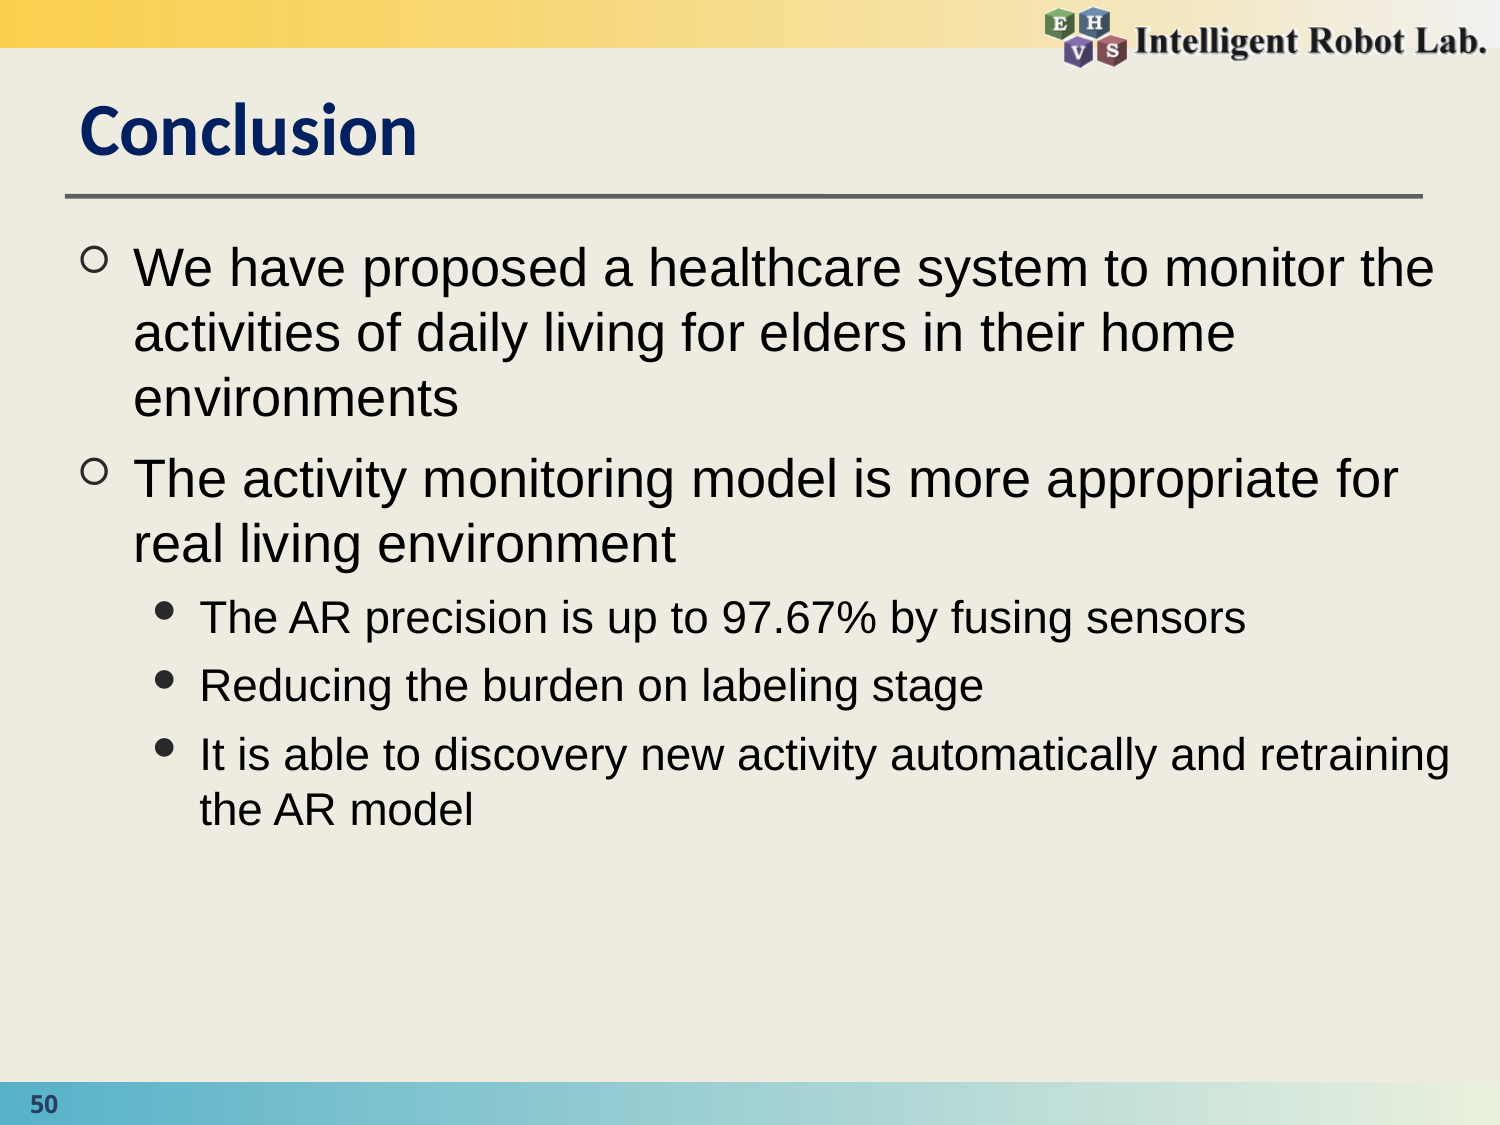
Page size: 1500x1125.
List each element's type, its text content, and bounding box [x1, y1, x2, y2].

list We have proposed a healthcare system to monitor the activities of daily living for elders in their home environments The activity monitoring model is more appropriate for real living environment The AR precision is up to 97.67% by fusing sensors Reducing the burden on labeling stage It is able to discovery new activity automatically and retraining the AR model [62, 224, 1471, 1029]
picture [1045, 7, 1489, 68]
title Conclusion [64, 66, 1471, 178]
slide_number 50 [0, 1070, 89, 1125]
